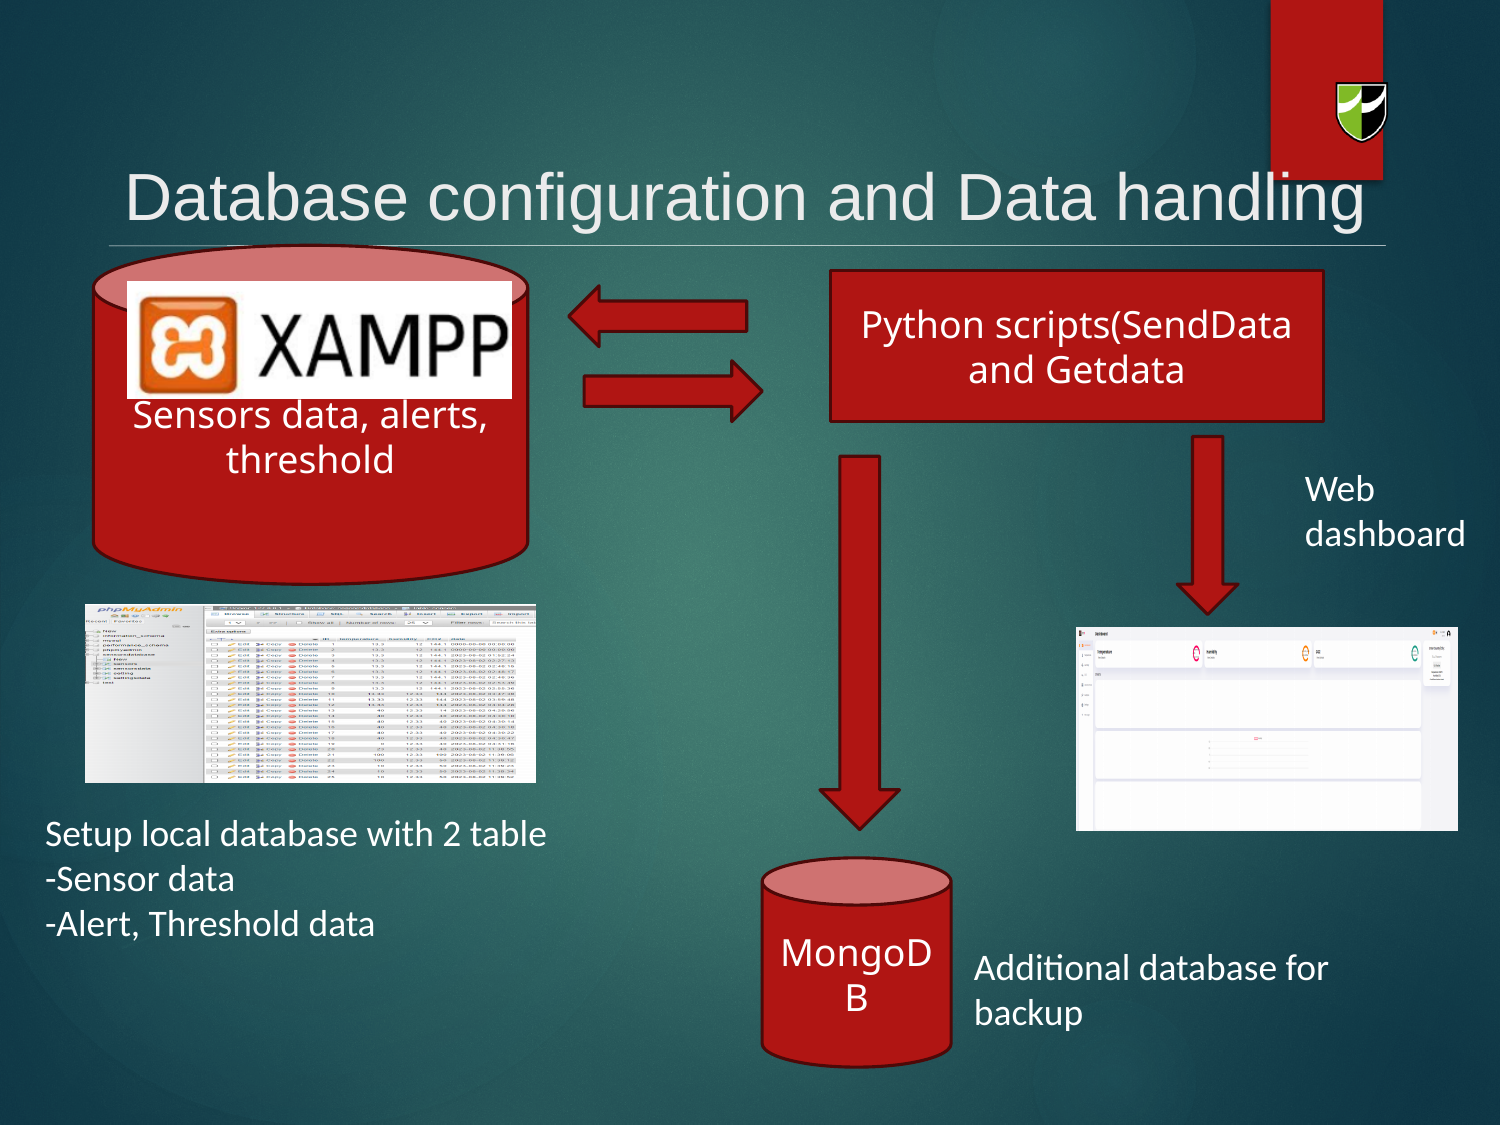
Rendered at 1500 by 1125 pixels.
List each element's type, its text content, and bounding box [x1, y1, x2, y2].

text_box MongoDB [760, 856, 953, 1069]
text_box [582, 359, 764, 424]
text_box Additional database for backup [958, 935, 1409, 1041]
picture [85, 604, 537, 783]
text_box Sensors data, alerts, threshold [91, 243, 530, 586]
picture [1076, 626, 1458, 831]
text_box [1175, 434, 1240, 616]
text_box [567, 284, 749, 349]
text_box Python scripts(SendData and Getdata [829, 269, 1325, 423]
text_box [818, 454, 902, 831]
text_box Setup local database with 2 table -Sensor data -Alert, Threshold data [30, 801, 610, 952]
text_box Web dashboard [1289, 456, 1495, 562]
title Database configuration and Data handling [109, 146, 1386, 246]
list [126, 281, 512, 399]
picture [1335, 75, 1393, 143]
